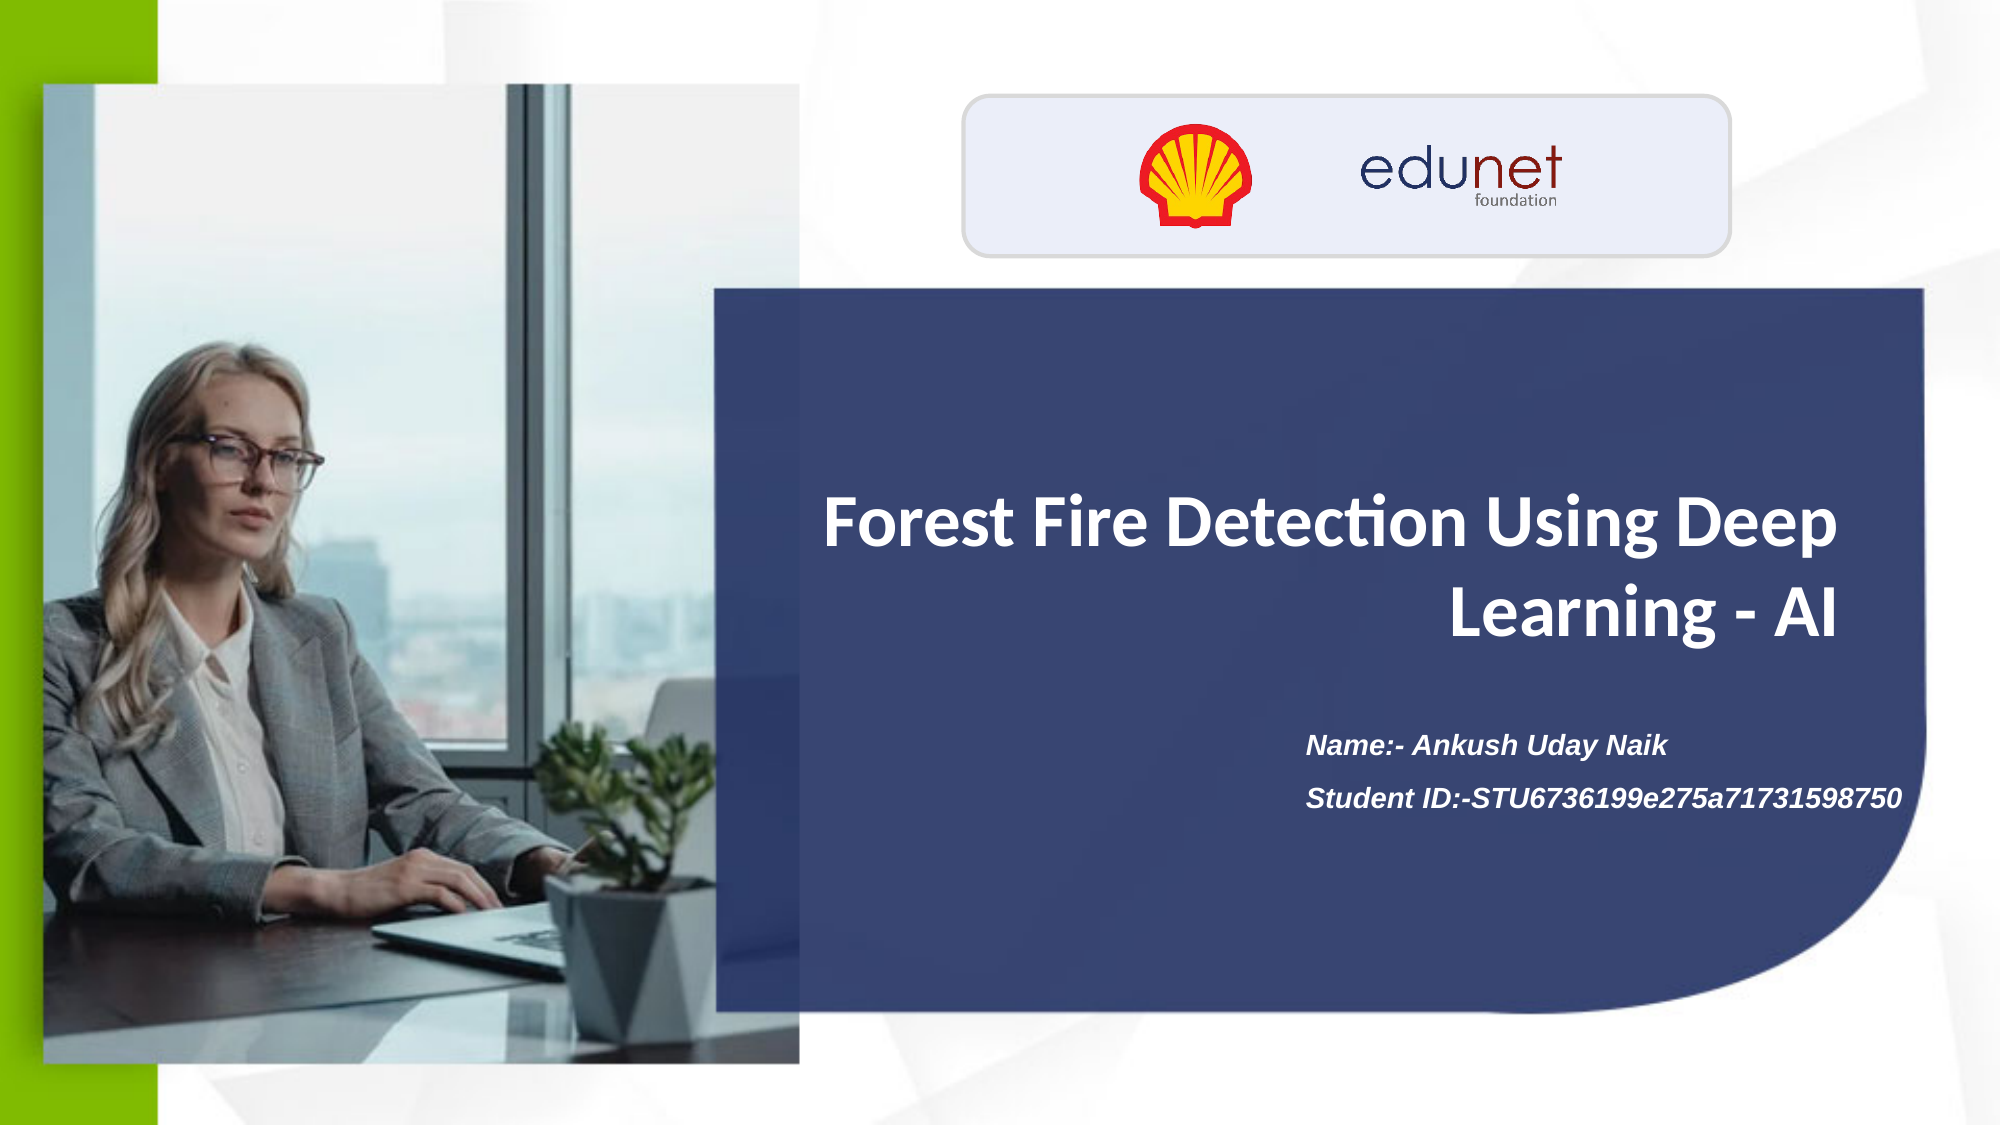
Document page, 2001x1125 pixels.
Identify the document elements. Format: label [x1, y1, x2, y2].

picture [0, 0, 2000, 1125]
text_box [1130, 121, 1564, 231]
